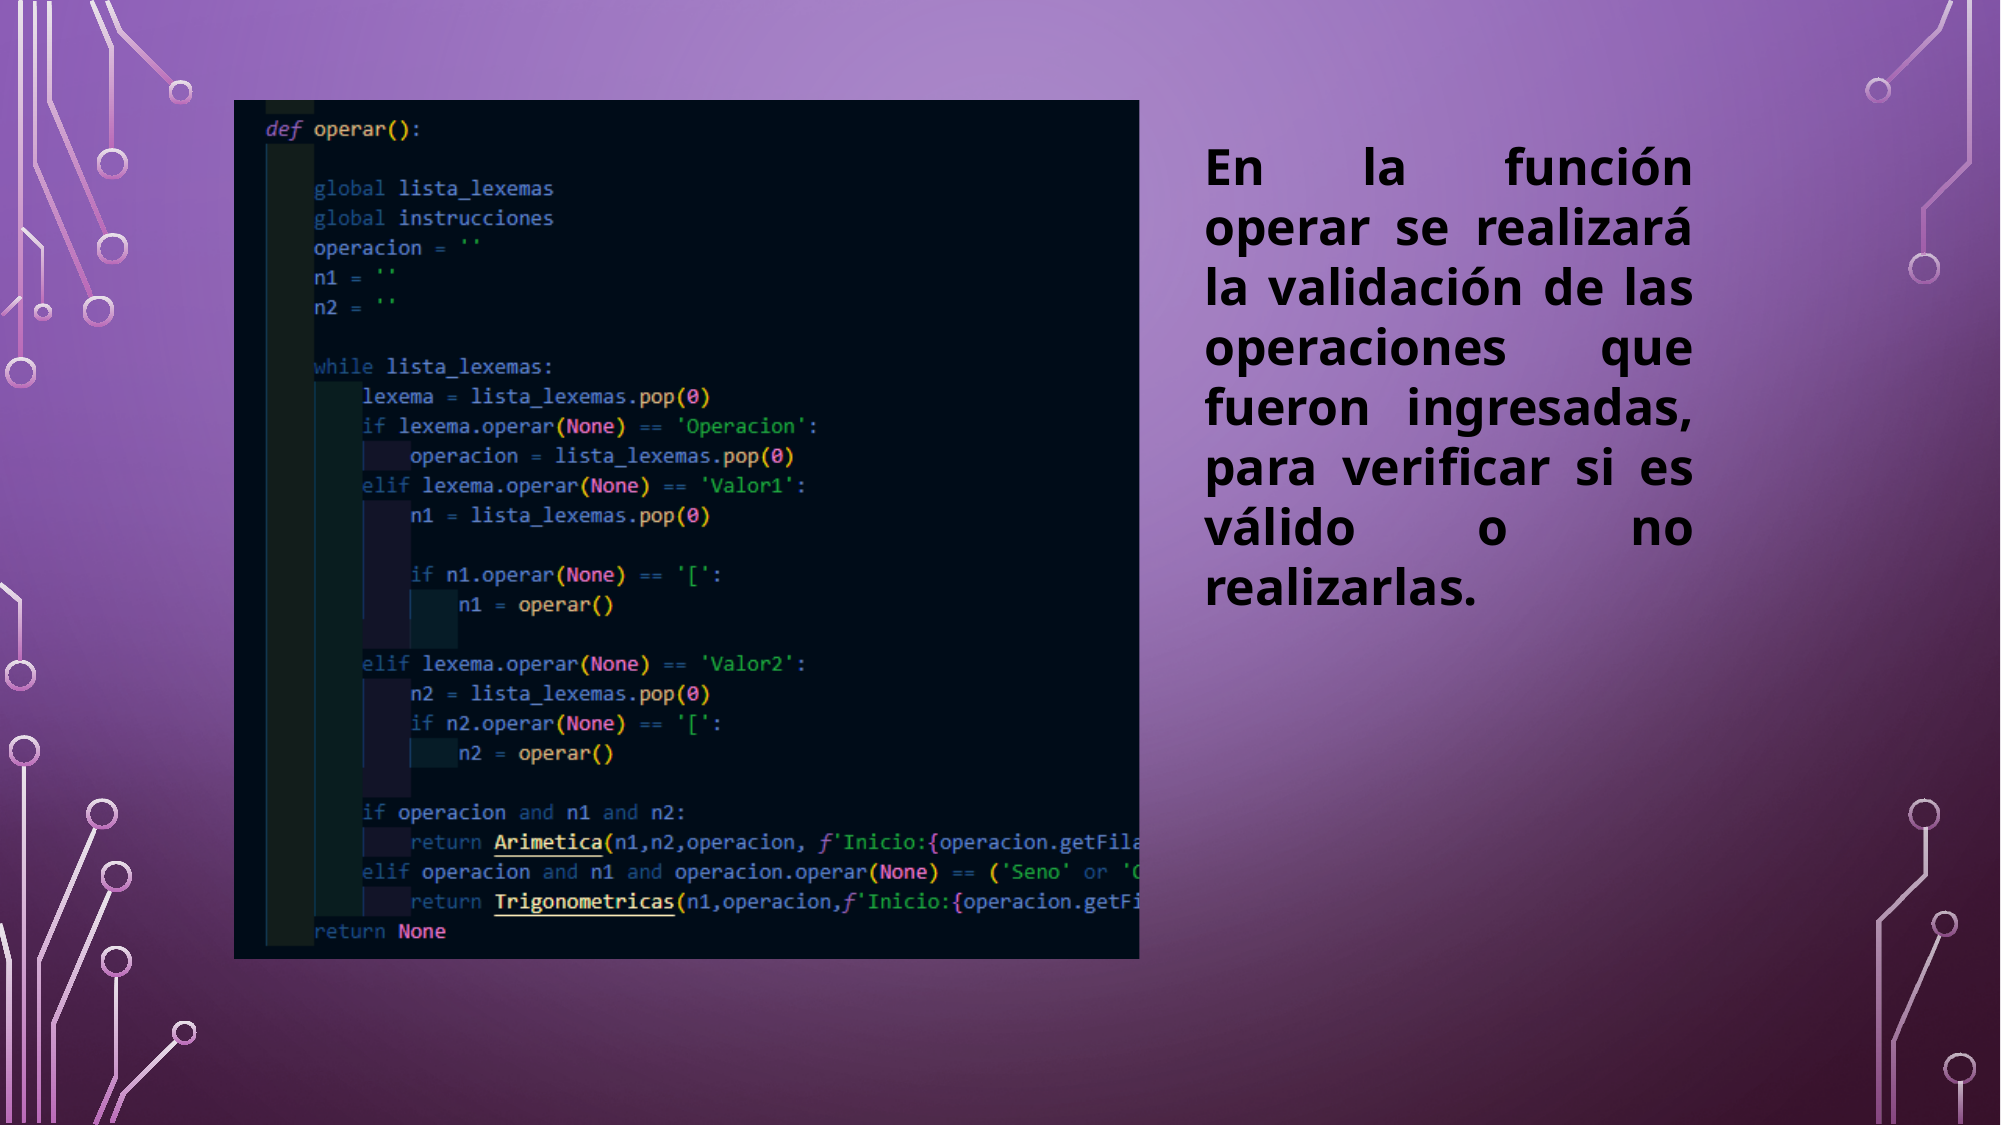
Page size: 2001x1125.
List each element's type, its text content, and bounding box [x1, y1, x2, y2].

text_box En la función operar se realizará la validación de las operaciones que fueron ingresadas, para verificar si es válido o no realizarlas. [1189, 128, 1709, 623]
picture [233, 100, 1140, 959]
